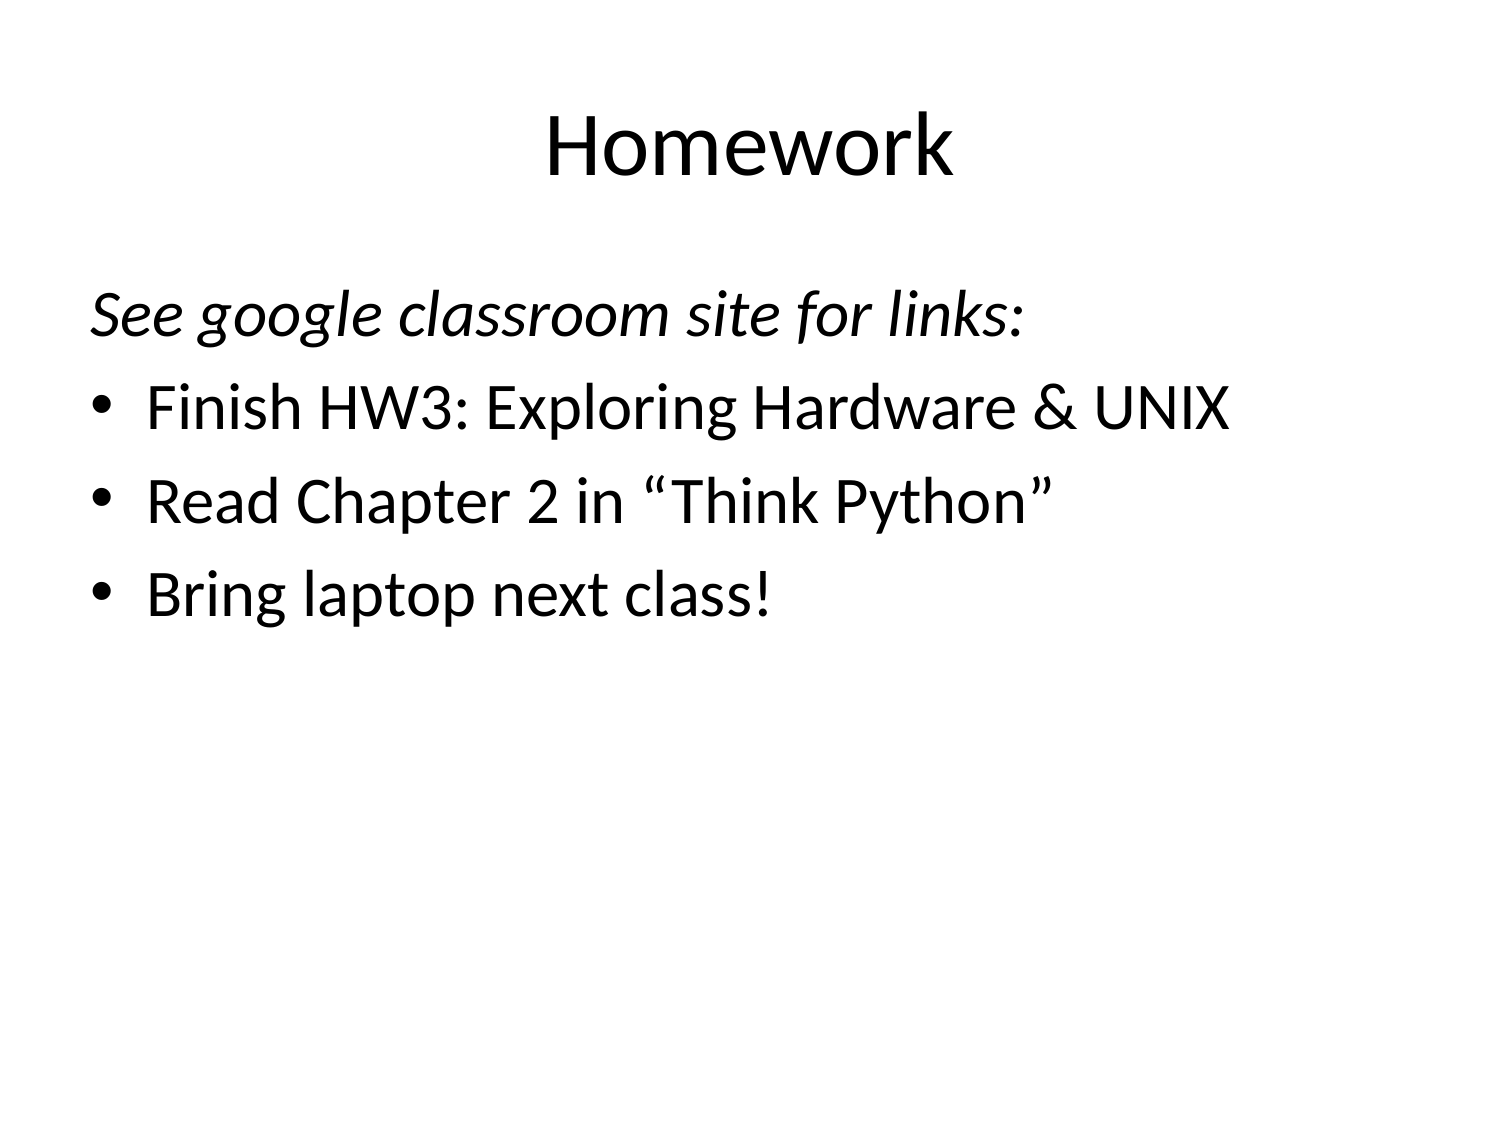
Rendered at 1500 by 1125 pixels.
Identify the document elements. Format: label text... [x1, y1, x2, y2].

list See google classroom site for links: Finish HW3: Exploring Hardware & UNIX Read Chapter 2 in “Think Python” Bring laptop next class! [75, 262, 1425, 1005]
title Homework [75, 45, 1425, 233]
